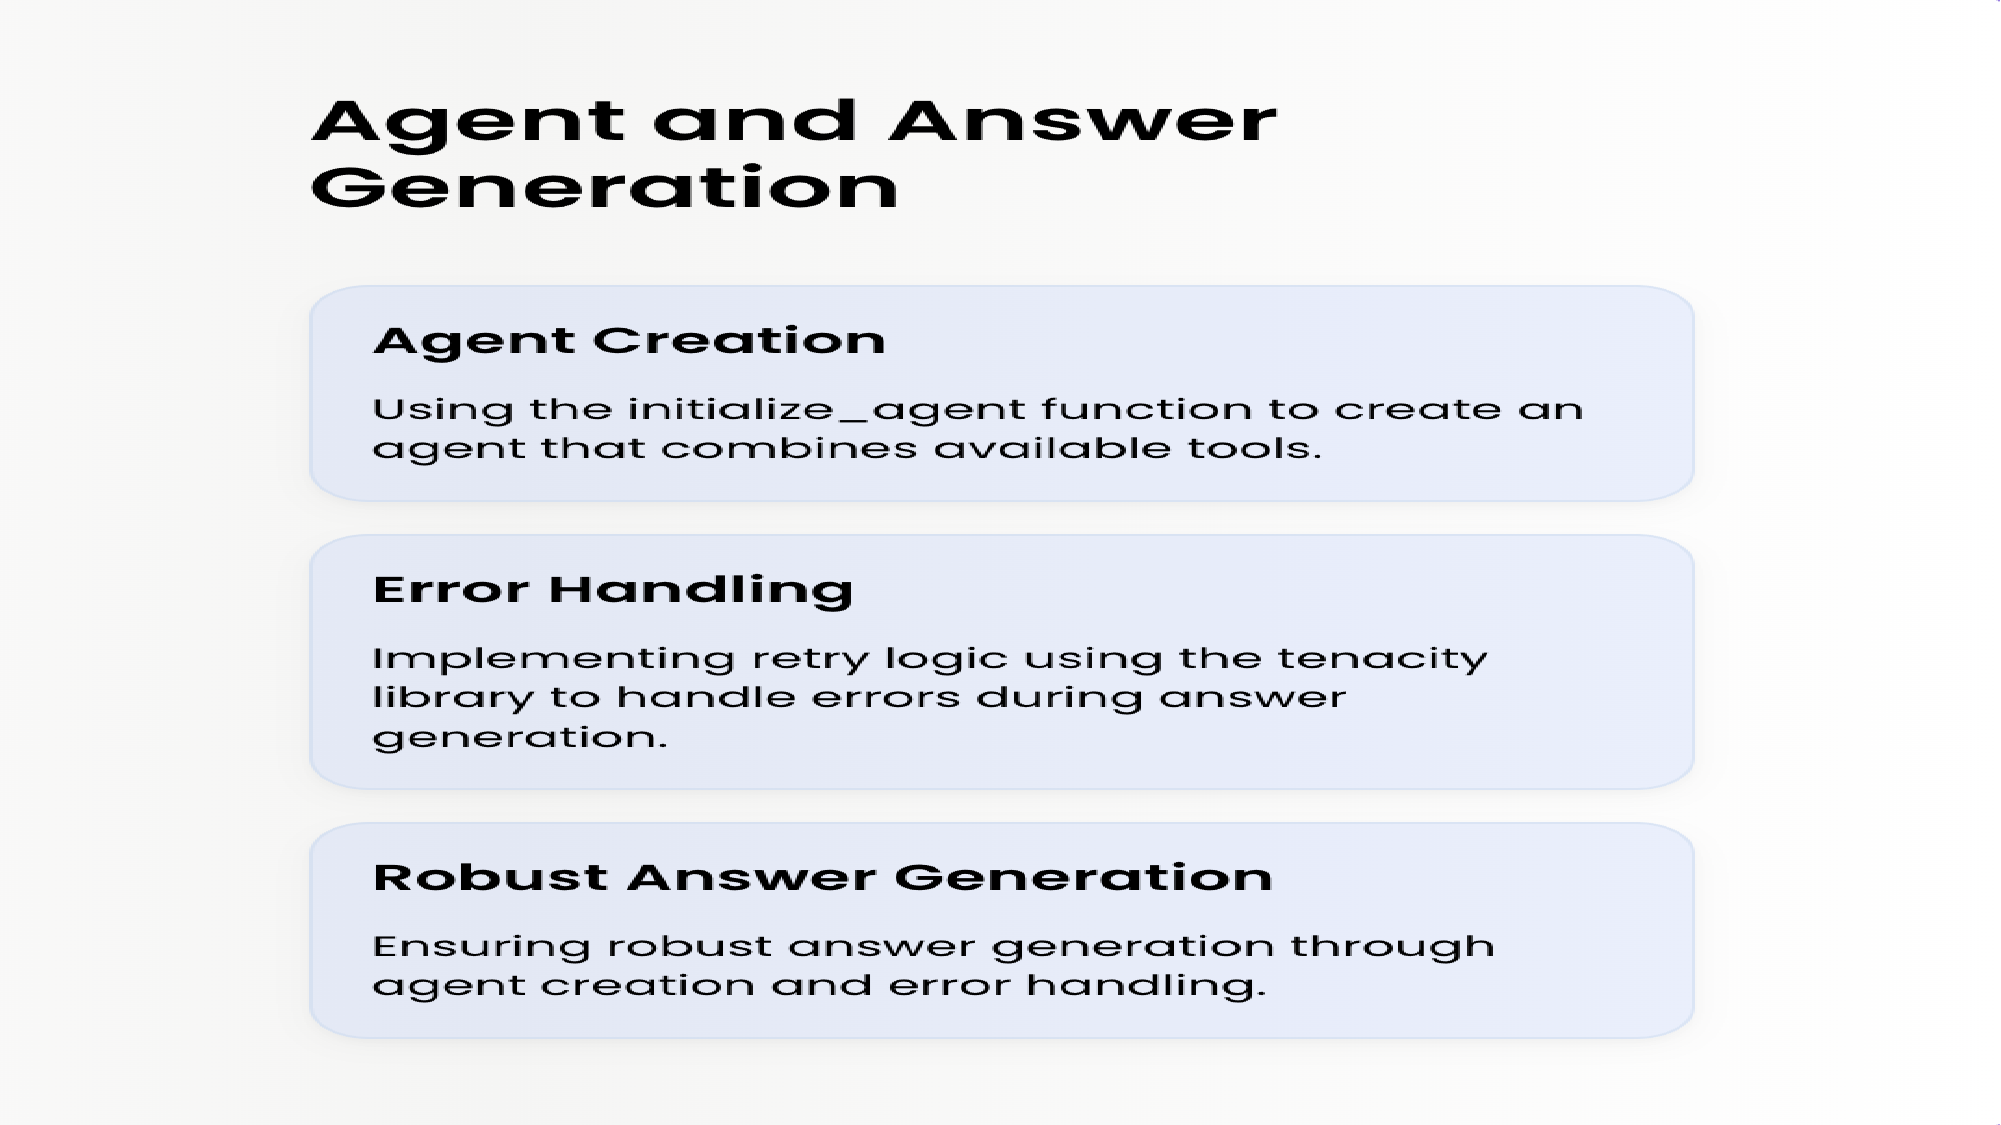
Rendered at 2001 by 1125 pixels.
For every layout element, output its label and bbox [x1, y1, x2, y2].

list [0, 0, 2000, 1125]
